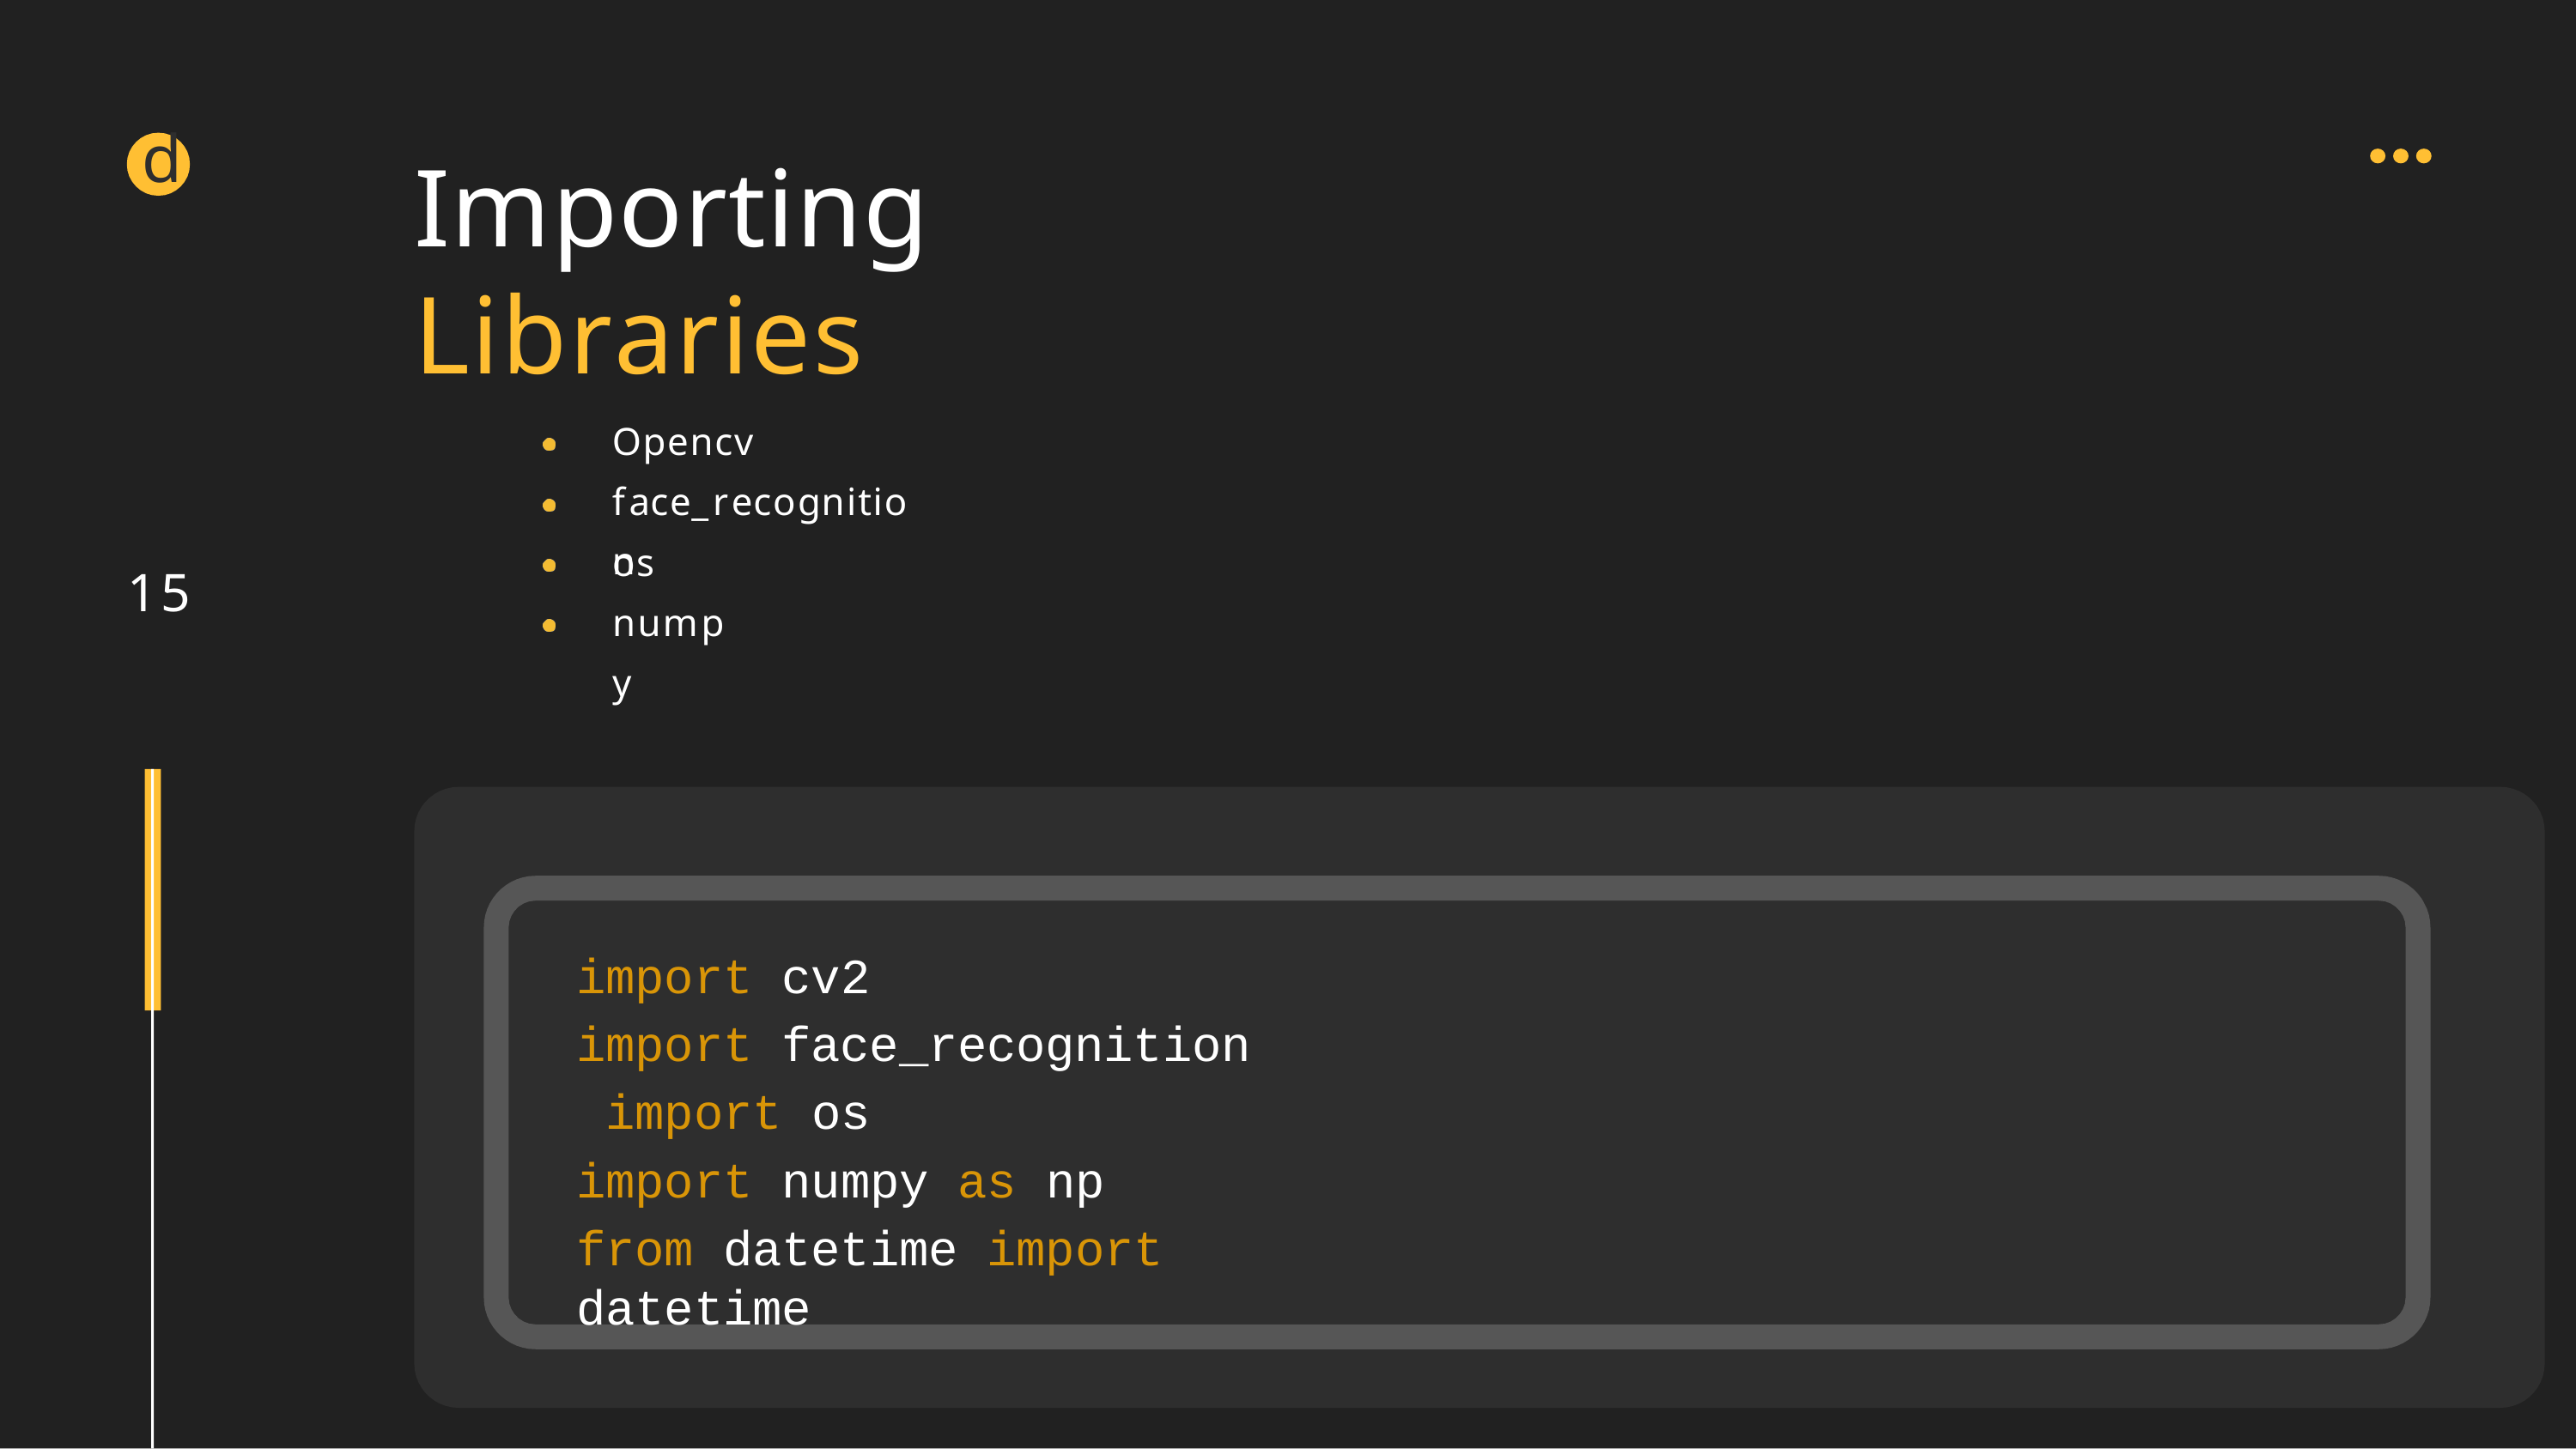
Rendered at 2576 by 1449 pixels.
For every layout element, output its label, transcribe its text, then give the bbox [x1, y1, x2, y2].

picture [542, 438, 556, 452]
title Importing Libraries [412, 137, 1391, 396]
text_box [2393, 149, 2409, 164]
text_box [483, 876, 2431, 1349]
text_box [126, 138, 140, 190]
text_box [144, 768, 161, 1449]
picture [542, 619, 556, 633]
text_box [2370, 149, 2386, 164]
text_box Opencv face_recognition [610, 403, 924, 583]
text_box d [140, 115, 181, 196]
text_box [414, 786, 2545, 1409]
text_box 15 [125, 557, 196, 622]
text_box [2415, 149, 2432, 164]
picture [542, 498, 556, 512]
text_box [181, 142, 191, 186]
picture [542, 559, 556, 572]
text_box os numpy [610, 522, 738, 704]
text_box import cv2 import face_recognition import os import numpy as np from datetime import datetime [574, 932, 1437, 1335]
